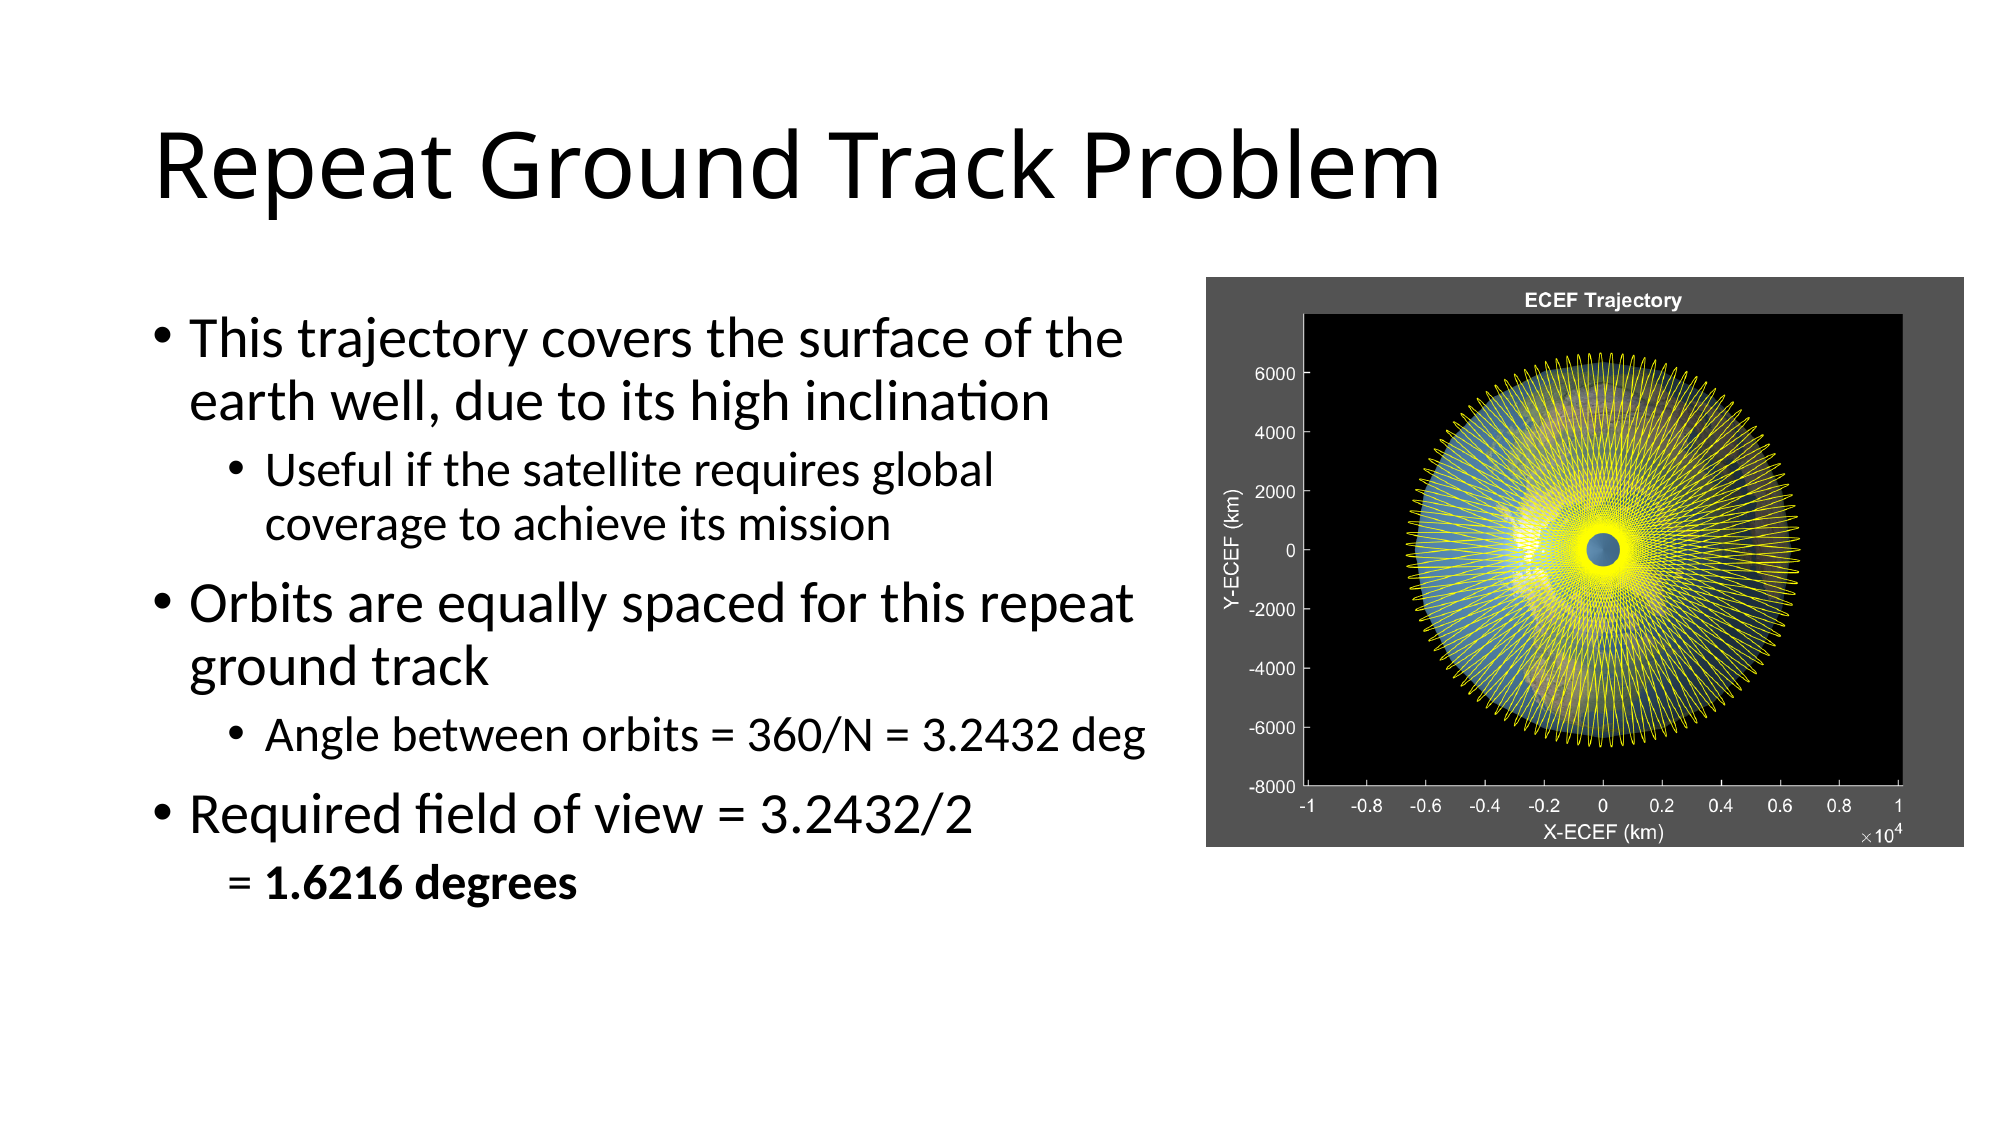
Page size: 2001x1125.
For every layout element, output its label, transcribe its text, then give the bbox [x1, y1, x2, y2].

list This trajectory covers the surface of the earth well, due to its high inclination Useful if the satellite requires global coverage to achieve its mission Orbits are equally spaced for this repeat ground track Angle between orbits = 360/N = 3.2432 deg Required field of view = 3.2432/2 = 1.6216 degrees [137, 299, 1191, 1014]
title Repeat Ground Track Problem [137, 59, 1863, 278]
picture [1206, 277, 1964, 847]
